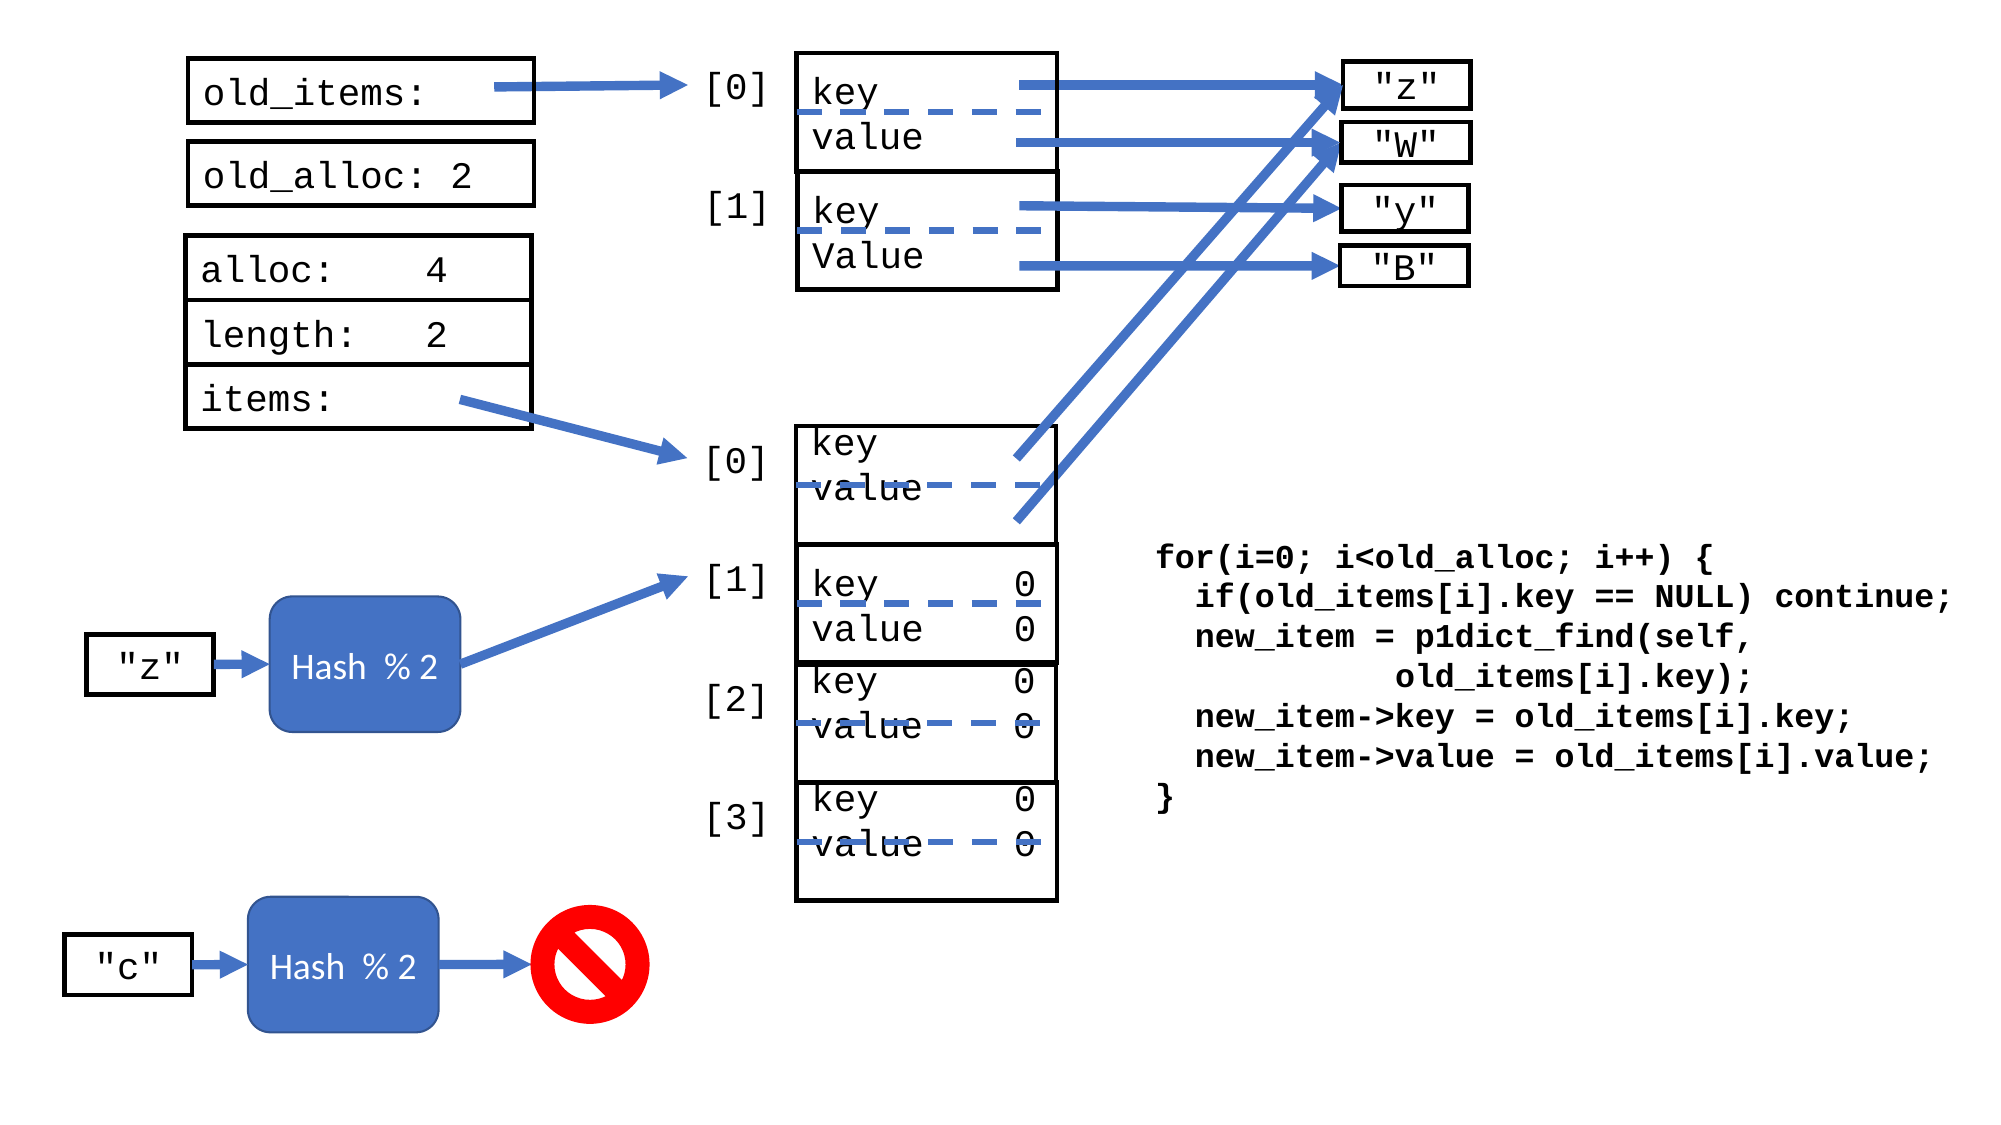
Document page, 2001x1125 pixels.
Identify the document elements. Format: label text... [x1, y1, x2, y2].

text_box key Value [796, 231, 1016, 291]
text_box [3] [687, 784, 854, 845]
text_box key 0 value 0 [795, 663, 1057, 723]
text_box "z" [1342, 61, 1471, 109]
text_box for(i=0; i<old_alloc; i++) { if(old_items[i].key == NULL) continue; new_item = p1dict_find(self, old_items[i].key); new_item->key = old_items[i].key; new_item->value = old_items[i].value; } [1140, 527, 1987, 822]
text_box "B" [1343, 244, 1470, 287]
text_box old_items: [187, 57, 535, 124]
text_box key value [795, 486, 1057, 545]
text_box old_alloc: 2 [187, 140, 535, 207]
text_box key Value [796, 170, 1016, 230]
text_box "z" [85, 633, 215, 695]
text_box "c" [64, 934, 193, 996]
text_box "W" [1343, 121, 1471, 164]
text_box [0] [687, 55, 854, 115]
text_box [0] [687, 428, 854, 488]
text_box key 0 value 0 [796, 782, 1058, 902]
text_box length: 2 [185, 299, 533, 365]
text_box key 0 value 0 [796, 543, 1058, 664]
text_box key 0 value 0 [795, 724, 1057, 783]
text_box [459, 399, 688, 459]
text_box key value [796, 113, 1016, 170]
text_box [460, 576, 688, 665]
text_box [1016, 85, 1343, 459]
text_box alloc: 4 [185, 235, 533, 299]
text_box key value [796, 52, 1058, 112]
text_box key value [795, 425, 1016, 485]
text_box [2] [687, 666, 854, 726]
text_box Hash % 2 [246, 895, 440, 1034]
text_box items: [185, 365, 533, 430]
text_box Hash % 2 [268, 595, 462, 734]
text_box [1] [687, 546, 854, 607]
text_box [1016, 459, 1342, 522]
text_box "y" [1343, 184, 1470, 233]
text_box [1] [688, 173, 855, 234]
text_box [530, 904, 650, 1024]
